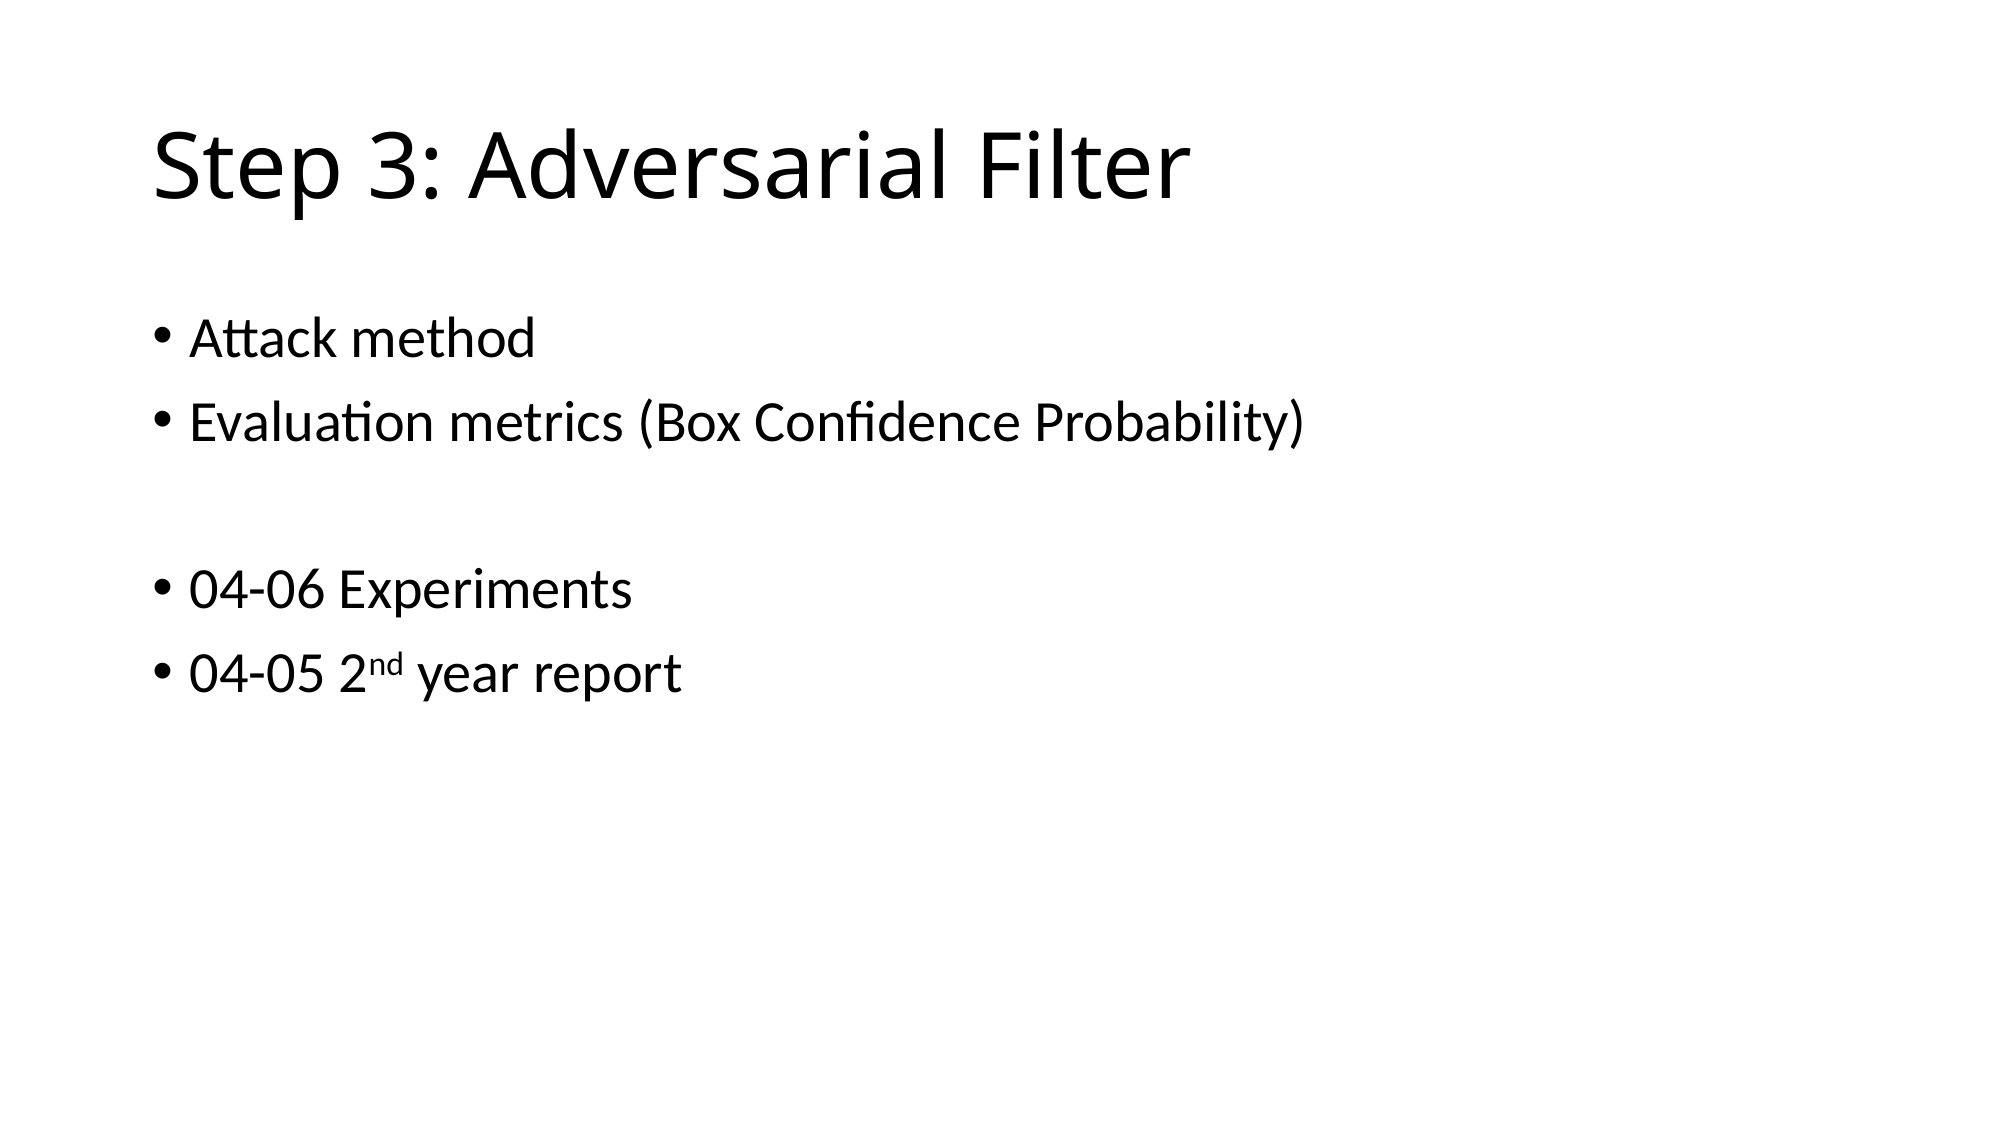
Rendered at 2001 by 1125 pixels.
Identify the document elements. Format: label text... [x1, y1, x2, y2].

title Step 3: Adversarial Filter [137, 59, 1863, 278]
list Attack method Evaluation metrics (Box Confidence Probability) 04-06 Experiments 04-05 2nd year report [137, 299, 1863, 1014]
